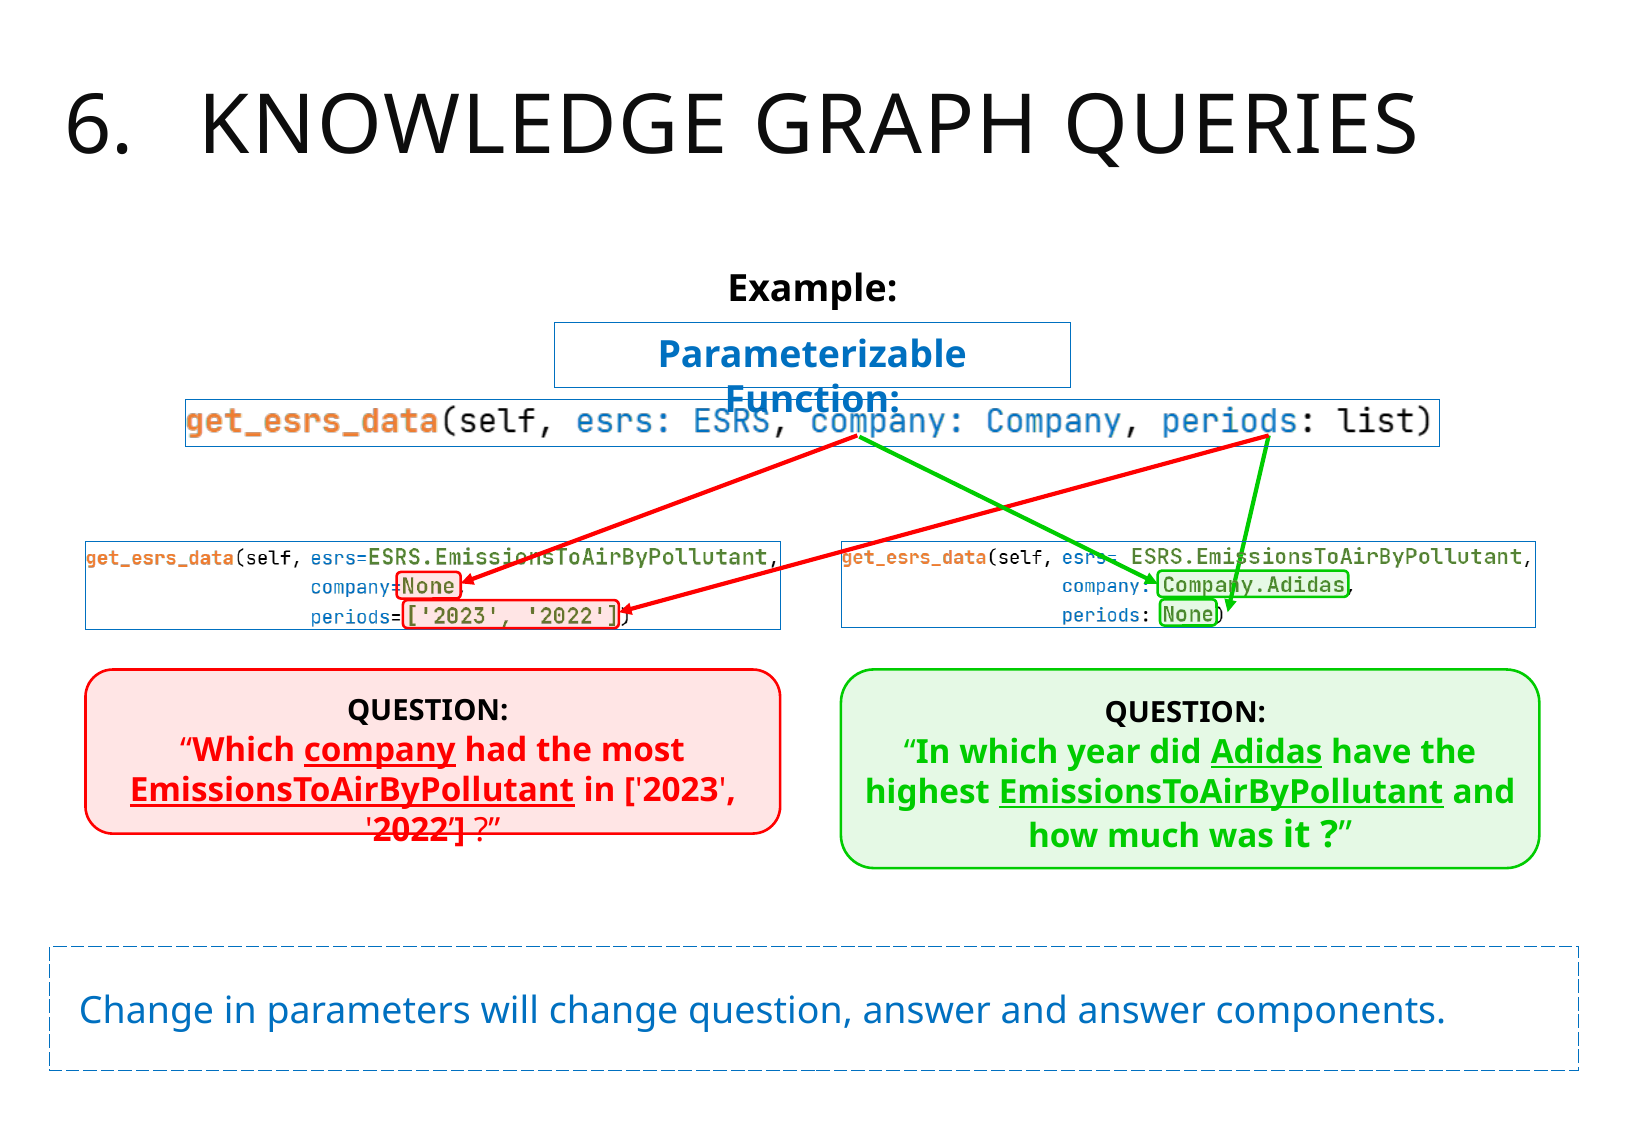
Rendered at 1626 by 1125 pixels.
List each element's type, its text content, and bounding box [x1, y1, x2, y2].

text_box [460, 435, 618, 584]
picture [85, 541, 781, 630]
text_box Parameterizable Function: [554, 322, 1071, 388]
text_box QUESTION: “In which year did Adidas have the highest EmissionsToAirByPollutant and how much was it ?” [839, 668, 1541, 870]
title knowledge graph queries [49, 48, 1580, 196]
text_box Example: [554, 256, 1071, 322]
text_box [859, 436, 1158, 584]
picture [184, 399, 1440, 447]
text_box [618, 435, 1269, 613]
text_box QUESTION: “Which company had the most EmissionsToAirByPollutant in ['2023', '2022’] ?” [84, 668, 782, 835]
picture [840, 540, 1536, 628]
text_box Change in parameters will change question, answer and answer components. [49, 946, 1579, 1071]
